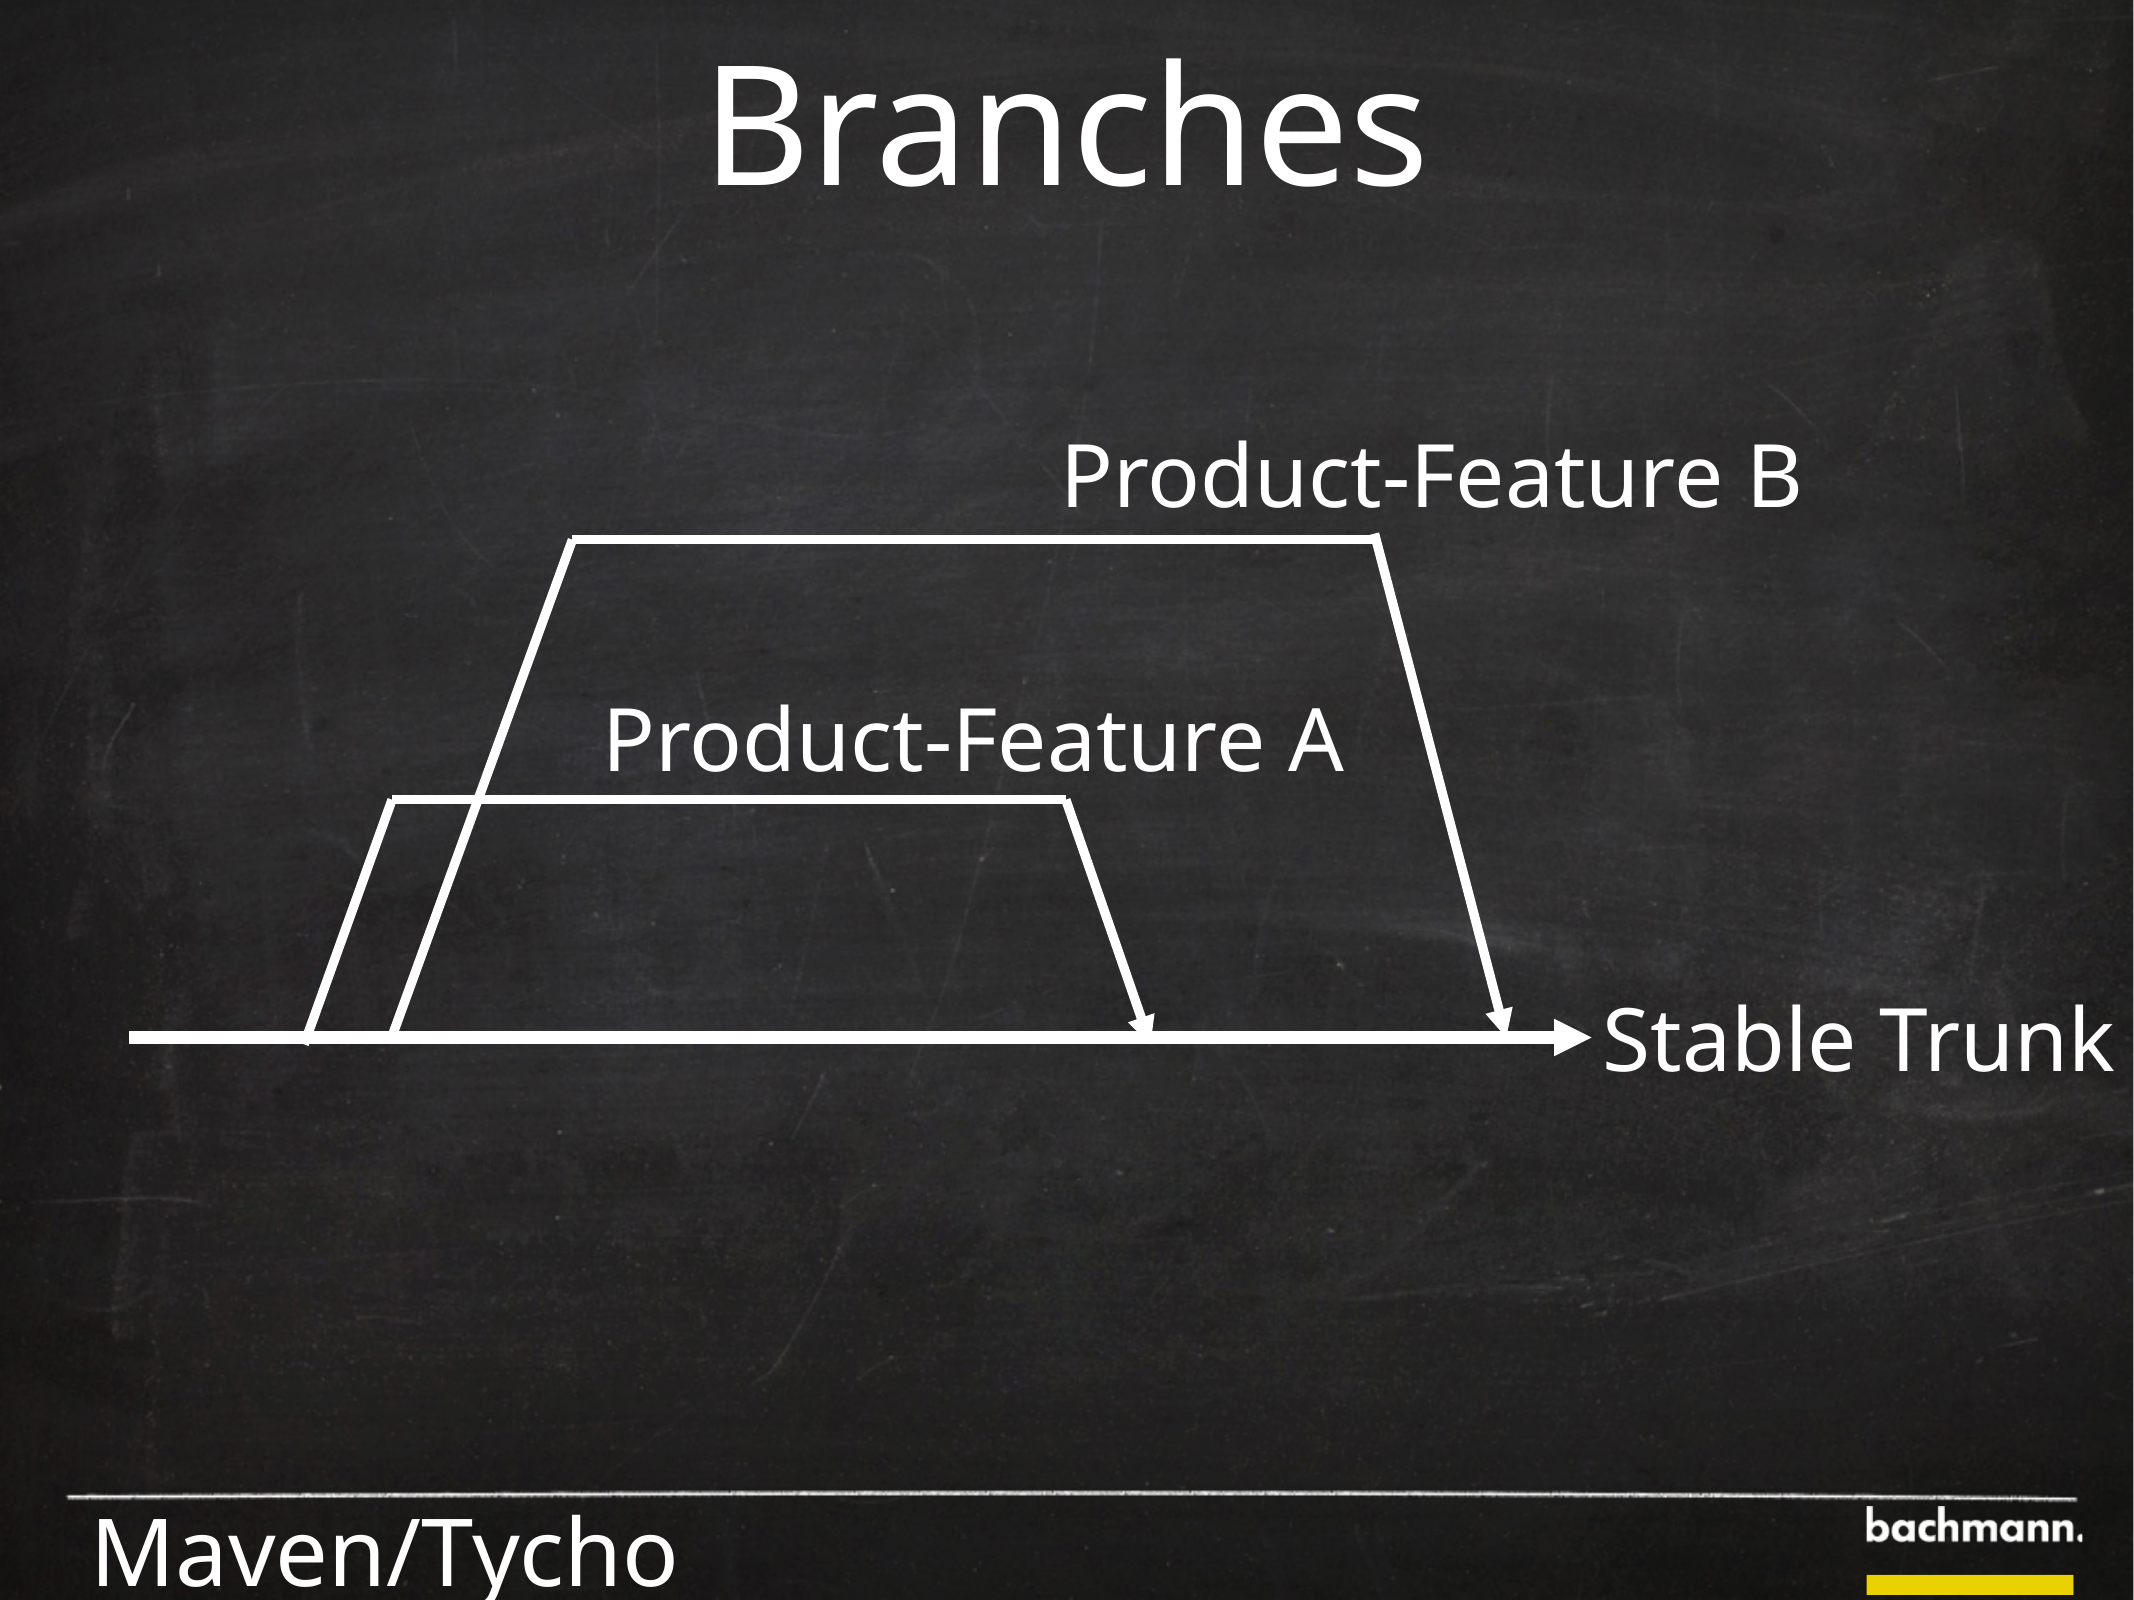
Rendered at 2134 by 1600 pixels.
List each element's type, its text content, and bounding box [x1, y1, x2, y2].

picture [0, 0, 2134, 1600]
text_box Stable Trunk [1588, 976, 2130, 1097]
text_box Branches [108, 0, 2024, 188]
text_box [391, 539, 573, 1038]
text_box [1374, 533, 1507, 1038]
text_box Product-Feature A [587, 676, 1359, 796]
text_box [303, 799, 391, 1045]
text_box Product-Feature B [1045, 412, 1818, 533]
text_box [1065, 799, 1151, 1045]
